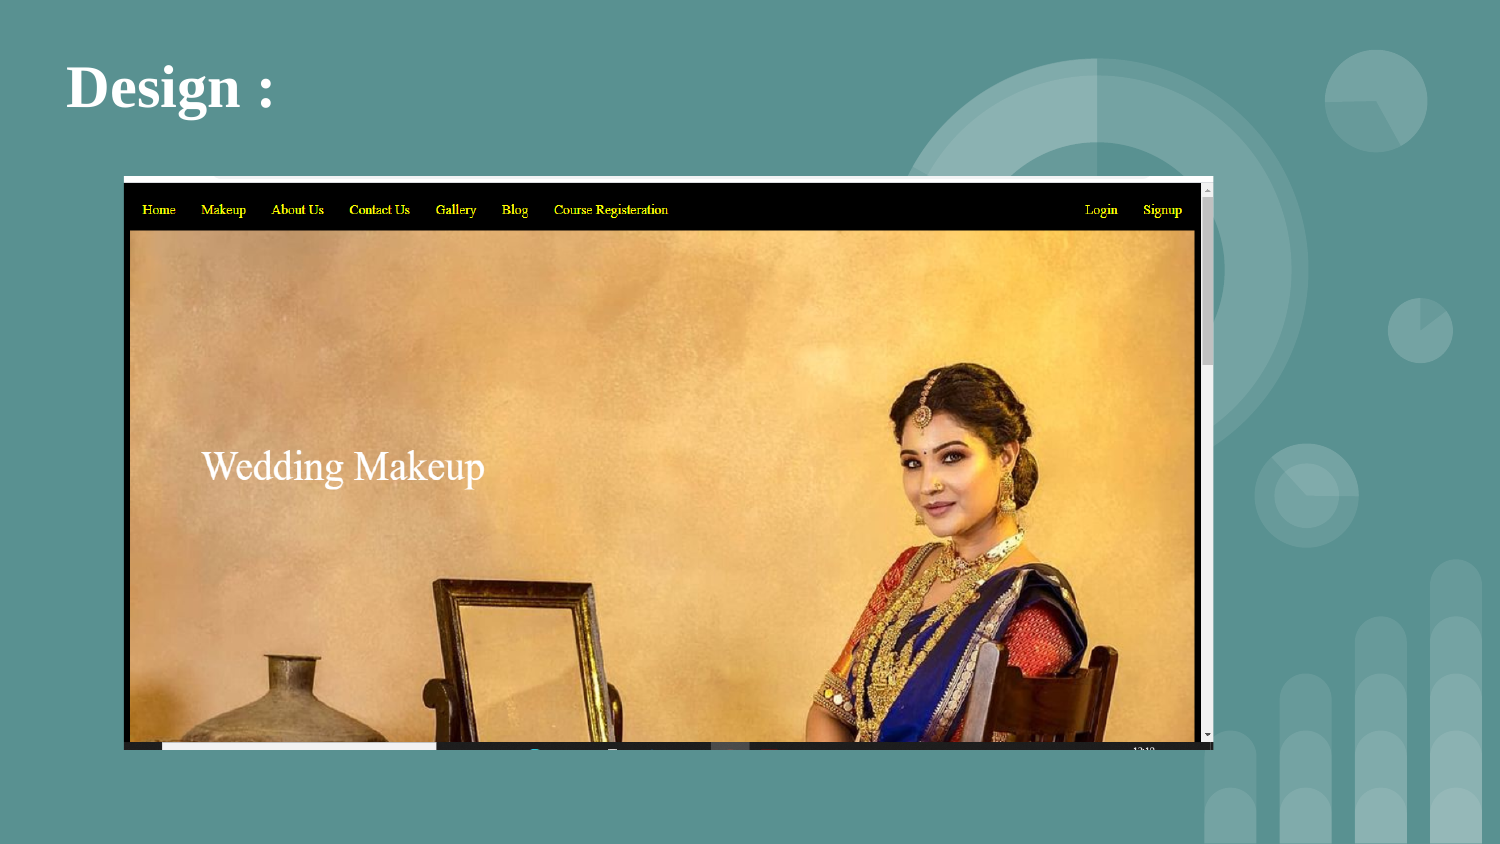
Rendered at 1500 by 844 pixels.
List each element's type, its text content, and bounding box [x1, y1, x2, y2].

title Design : [51, 0, 750, 237]
picture [123, 176, 1214, 750]
